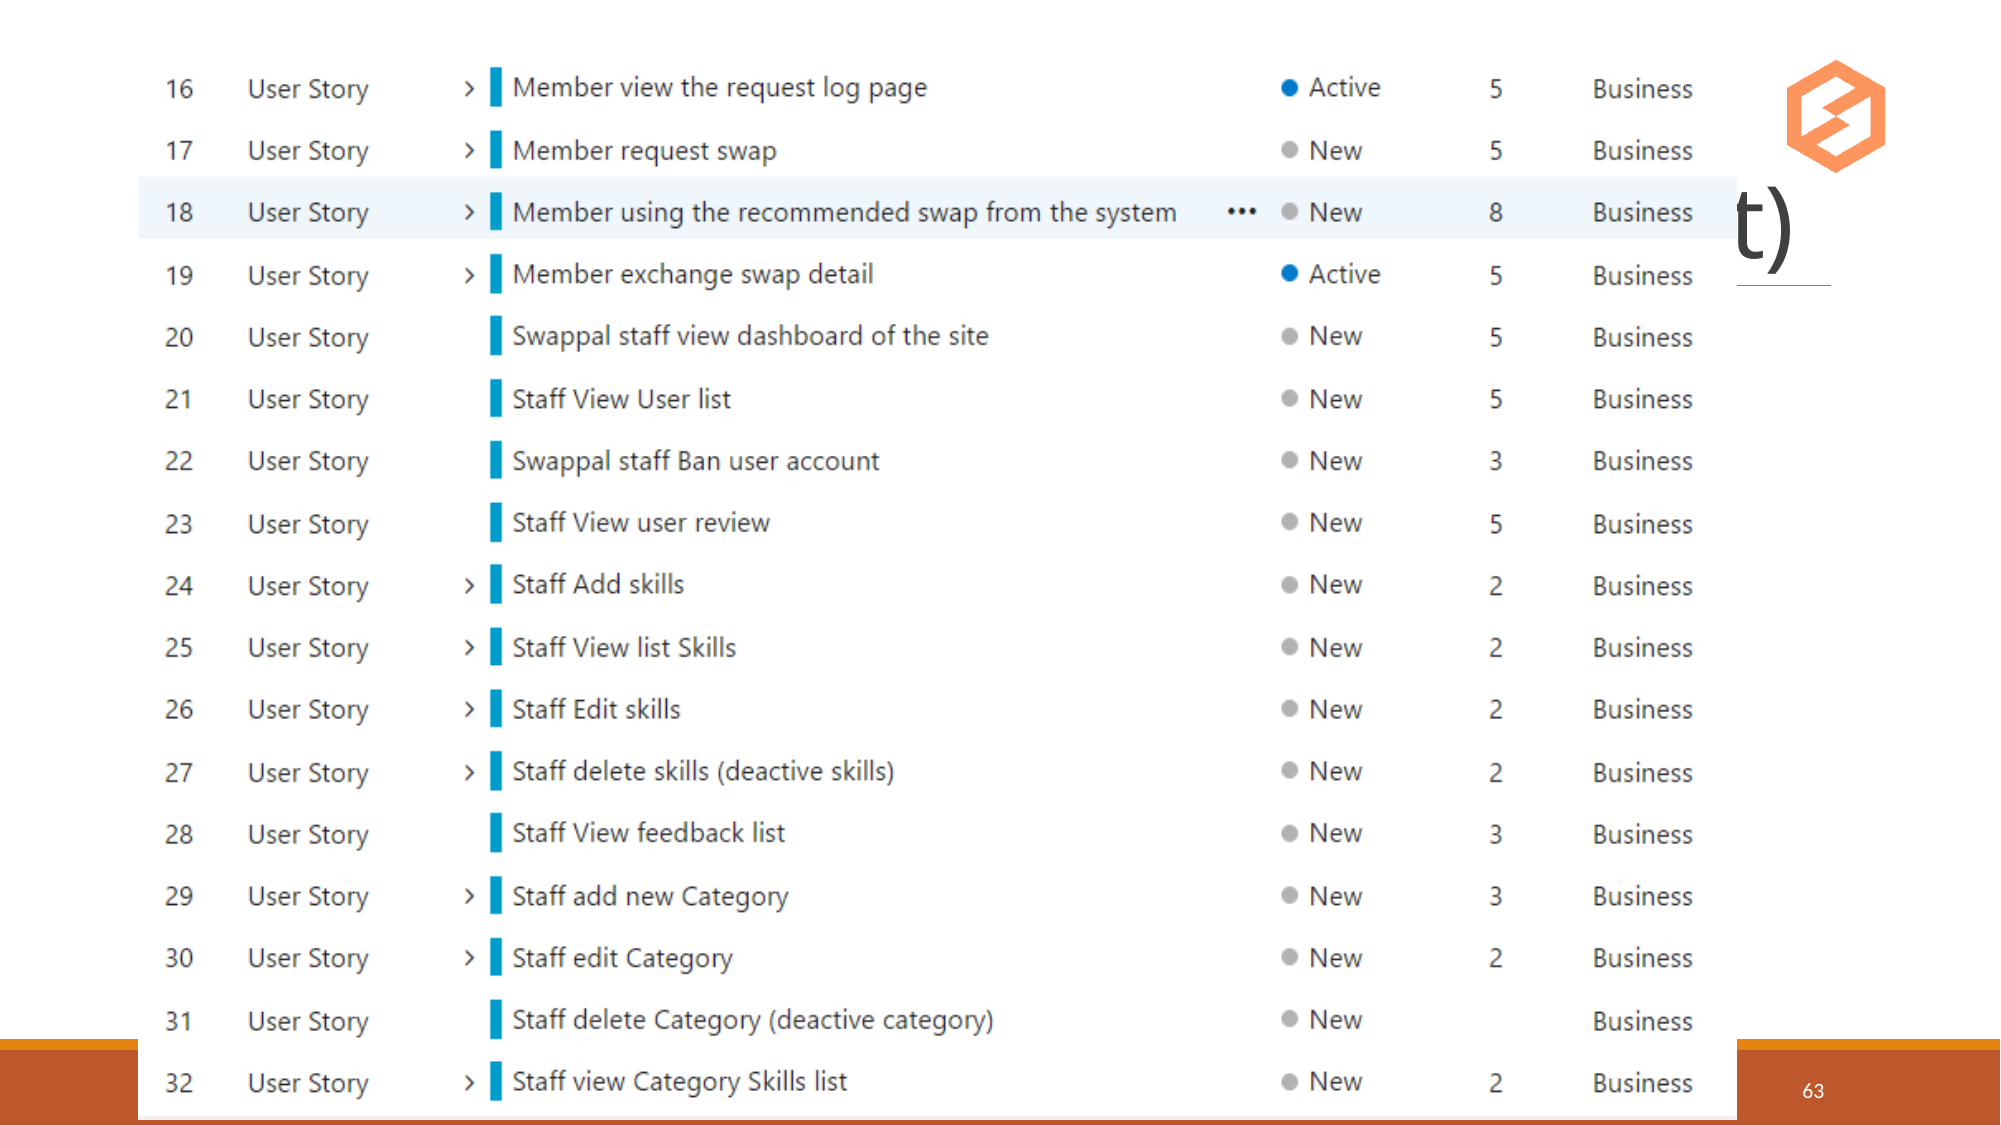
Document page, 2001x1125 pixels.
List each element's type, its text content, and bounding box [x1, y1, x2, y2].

title Product backlog-User stories(con’t) [180, 48, 2000, 287]
slide_number 63 [1746, 1059, 1840, 1120]
picture [1783, 59, 1888, 175]
picture [137, 59, 1738, 1120]
